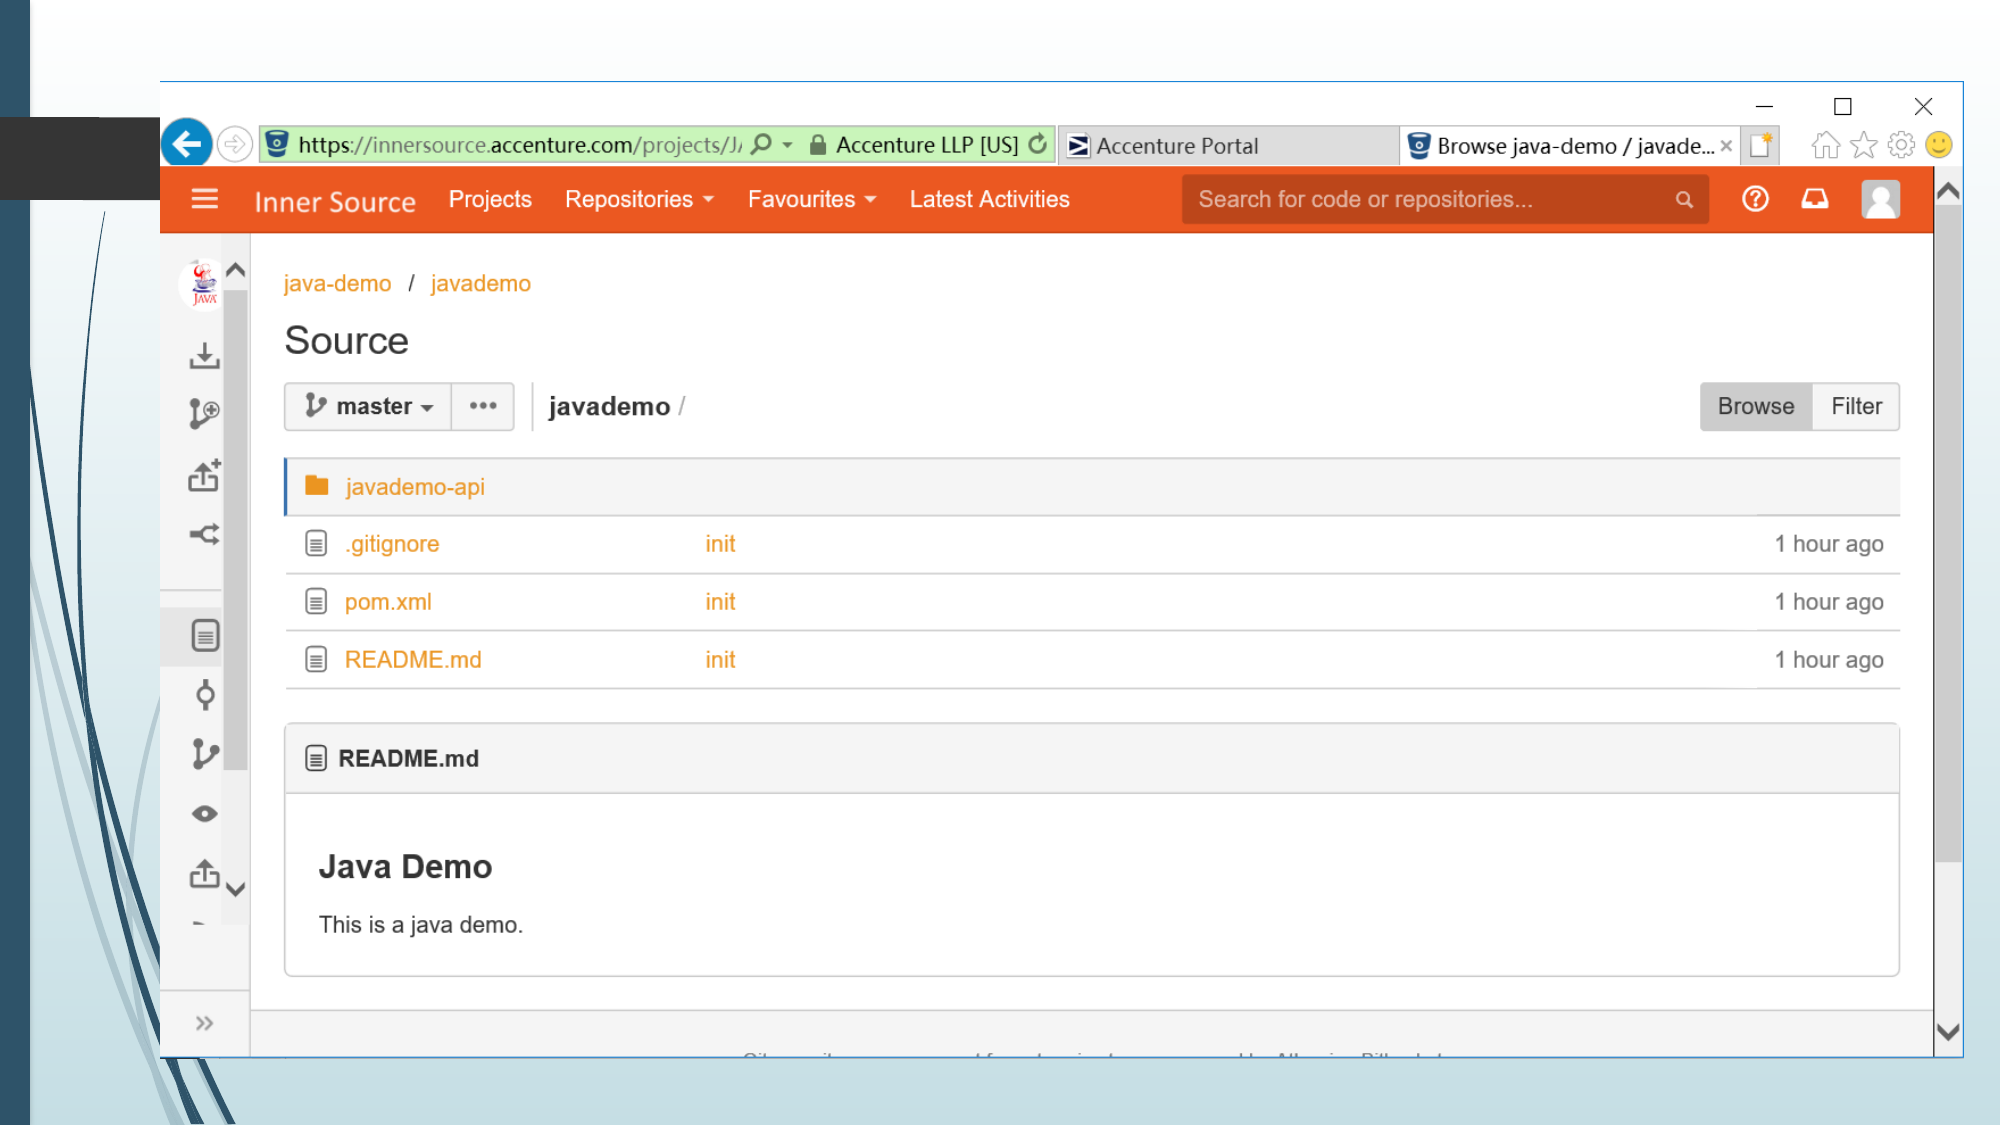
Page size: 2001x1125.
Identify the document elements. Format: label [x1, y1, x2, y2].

picture [160, 81, 1964, 1060]
